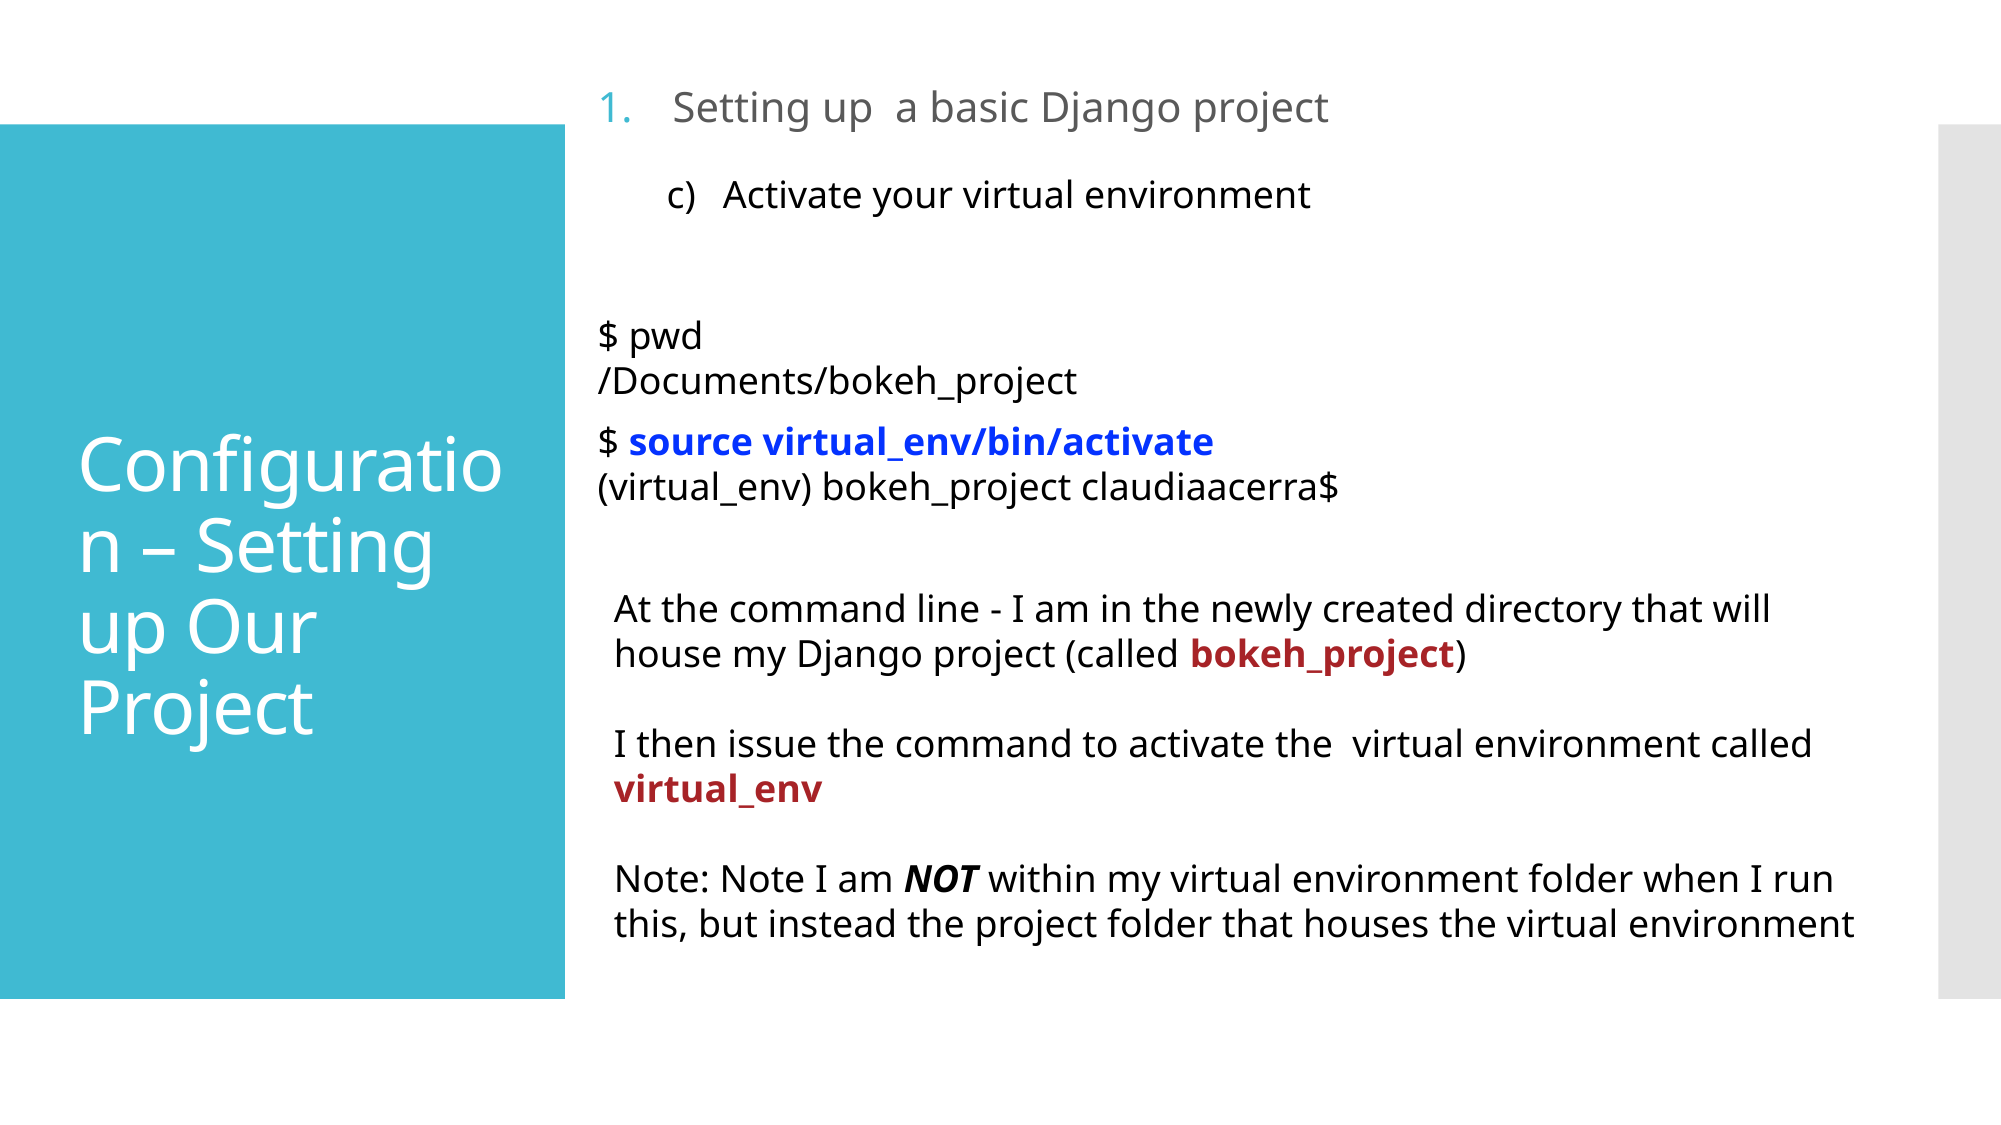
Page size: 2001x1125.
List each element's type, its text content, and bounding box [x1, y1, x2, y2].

list Setting up a basic Django project [582, 54, 1783, 165]
text_box $ pwd /Documents/bokeh_project [582, 304, 1853, 410]
text_box Configuration – Setting up Our Project [62, 211, 546, 967]
text_box $ source virtual_env/bin/activate (virtual_env) bokeh_project claudiaacerra$ [582, 410, 1902, 516]
text_box Activate your virtual environment [651, 164, 1822, 224]
text_box At the command line - I am in the newly created directory that will house my Django project (called bokeh_project) I then issue the command to activate the virtual environment called virtual_env Note: Note I am NOT within my virtual environment folder when I run this, but instead the project folder that houses the virtual environment [599, 577, 1885, 953]
